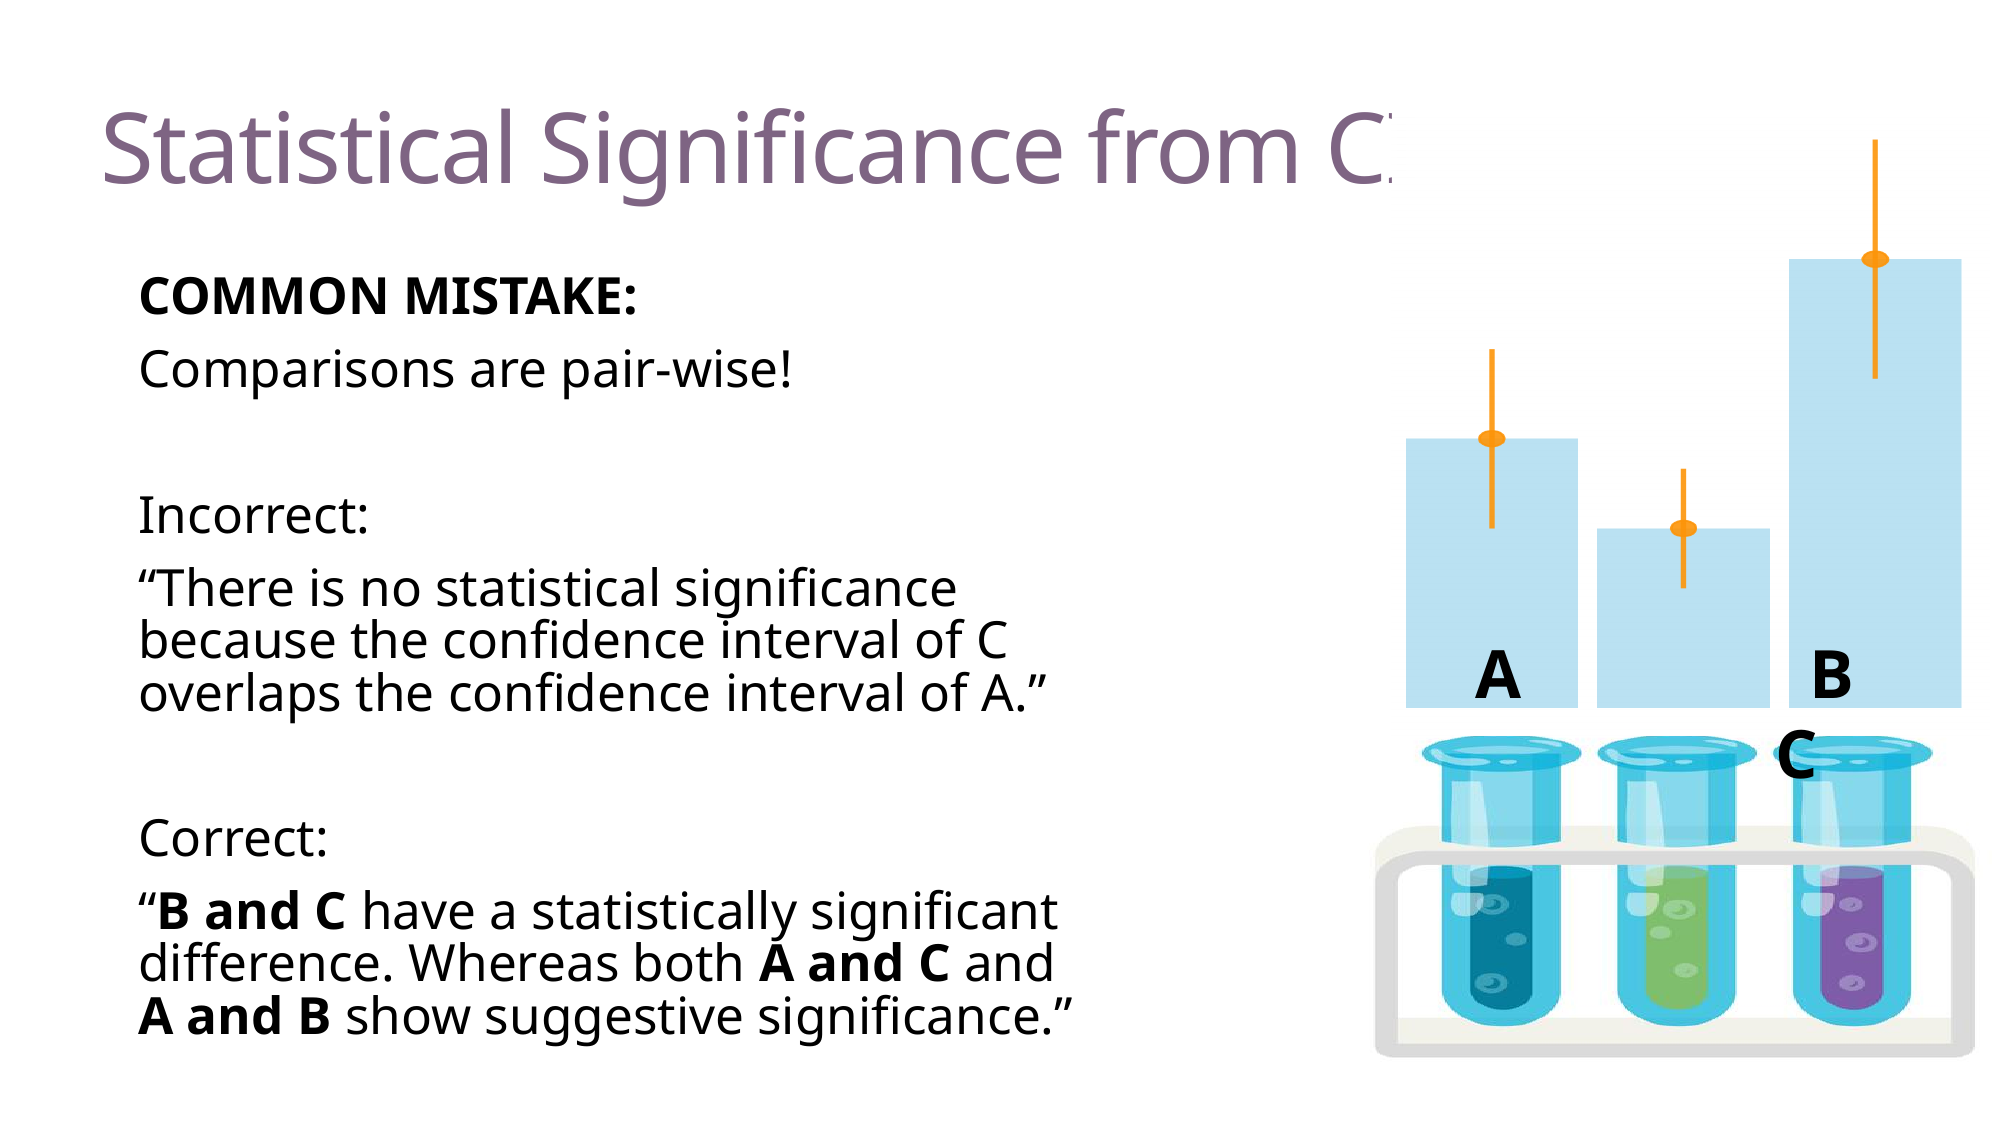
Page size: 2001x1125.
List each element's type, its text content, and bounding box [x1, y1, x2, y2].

list COMMON MISTAKE: Comparisons are pair-wise! Incorrect: “There is no statistical significance because the confidence interval of C overlaps the confidence interval of A.” Correct: “B and C have a statistically significant difference. Whereas both A and C and A and B show suggestive significance.” [111, 265, 1116, 1058]
picture [1300, 111, 2000, 1092]
title Statistical Significance from CI [85, 63, 1853, 245]
